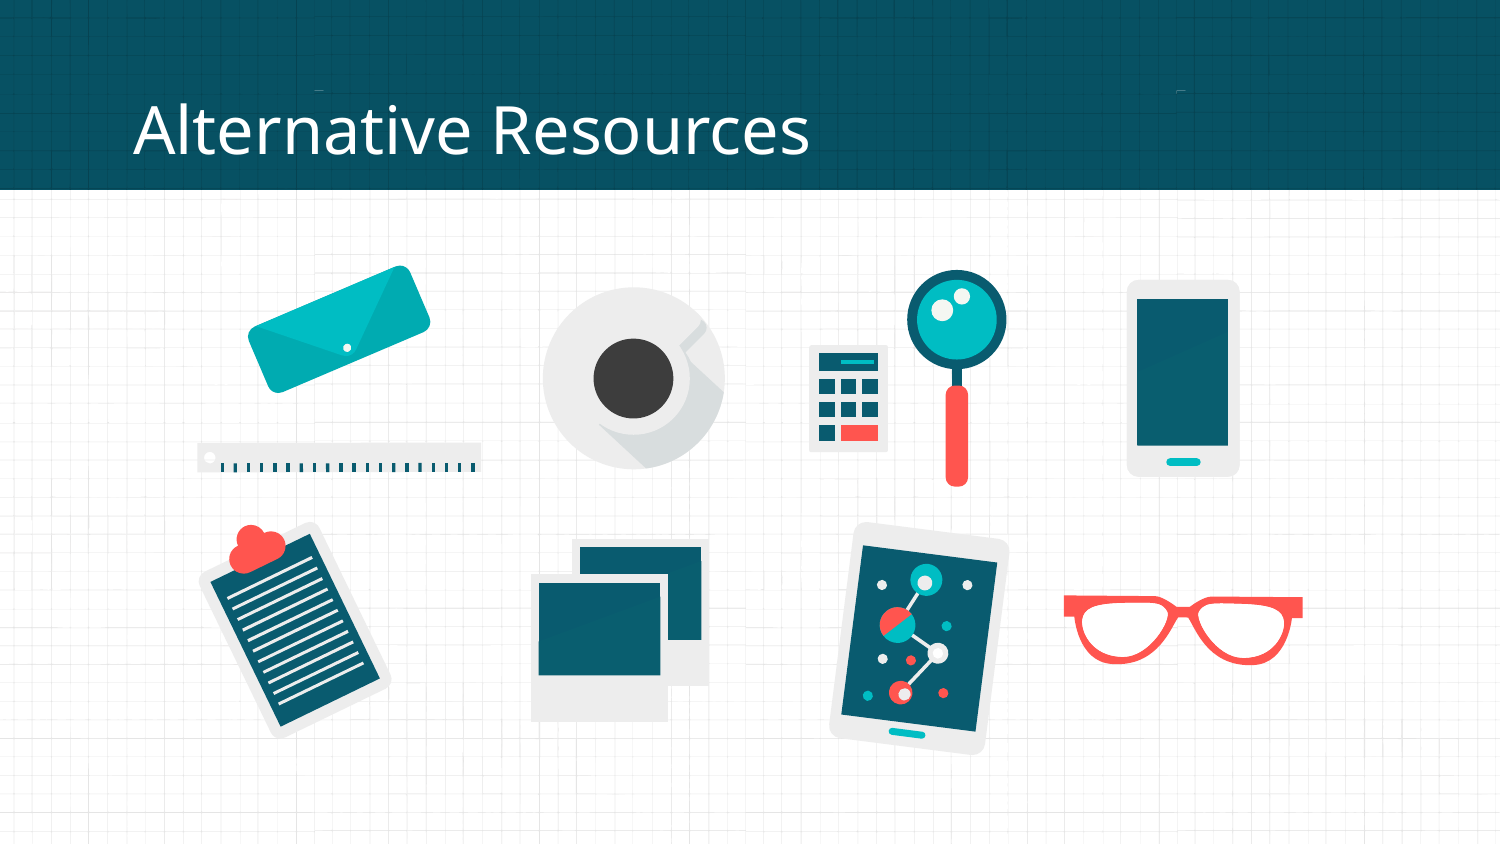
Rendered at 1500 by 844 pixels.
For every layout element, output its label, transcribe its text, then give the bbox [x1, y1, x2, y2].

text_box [542, 287, 726, 470]
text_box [1063, 595, 1303, 666]
title Alternative Resources [118, 72, 1382, 167]
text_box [246, 265, 433, 394]
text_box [1126, 279, 1240, 477]
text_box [197, 442, 482, 473]
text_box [196, 521, 394, 739]
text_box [828, 521, 1011, 756]
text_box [808, 344, 889, 453]
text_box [906, 269, 1007, 487]
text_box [530, 538, 710, 722]
picture [0, 191, 1500, 844]
